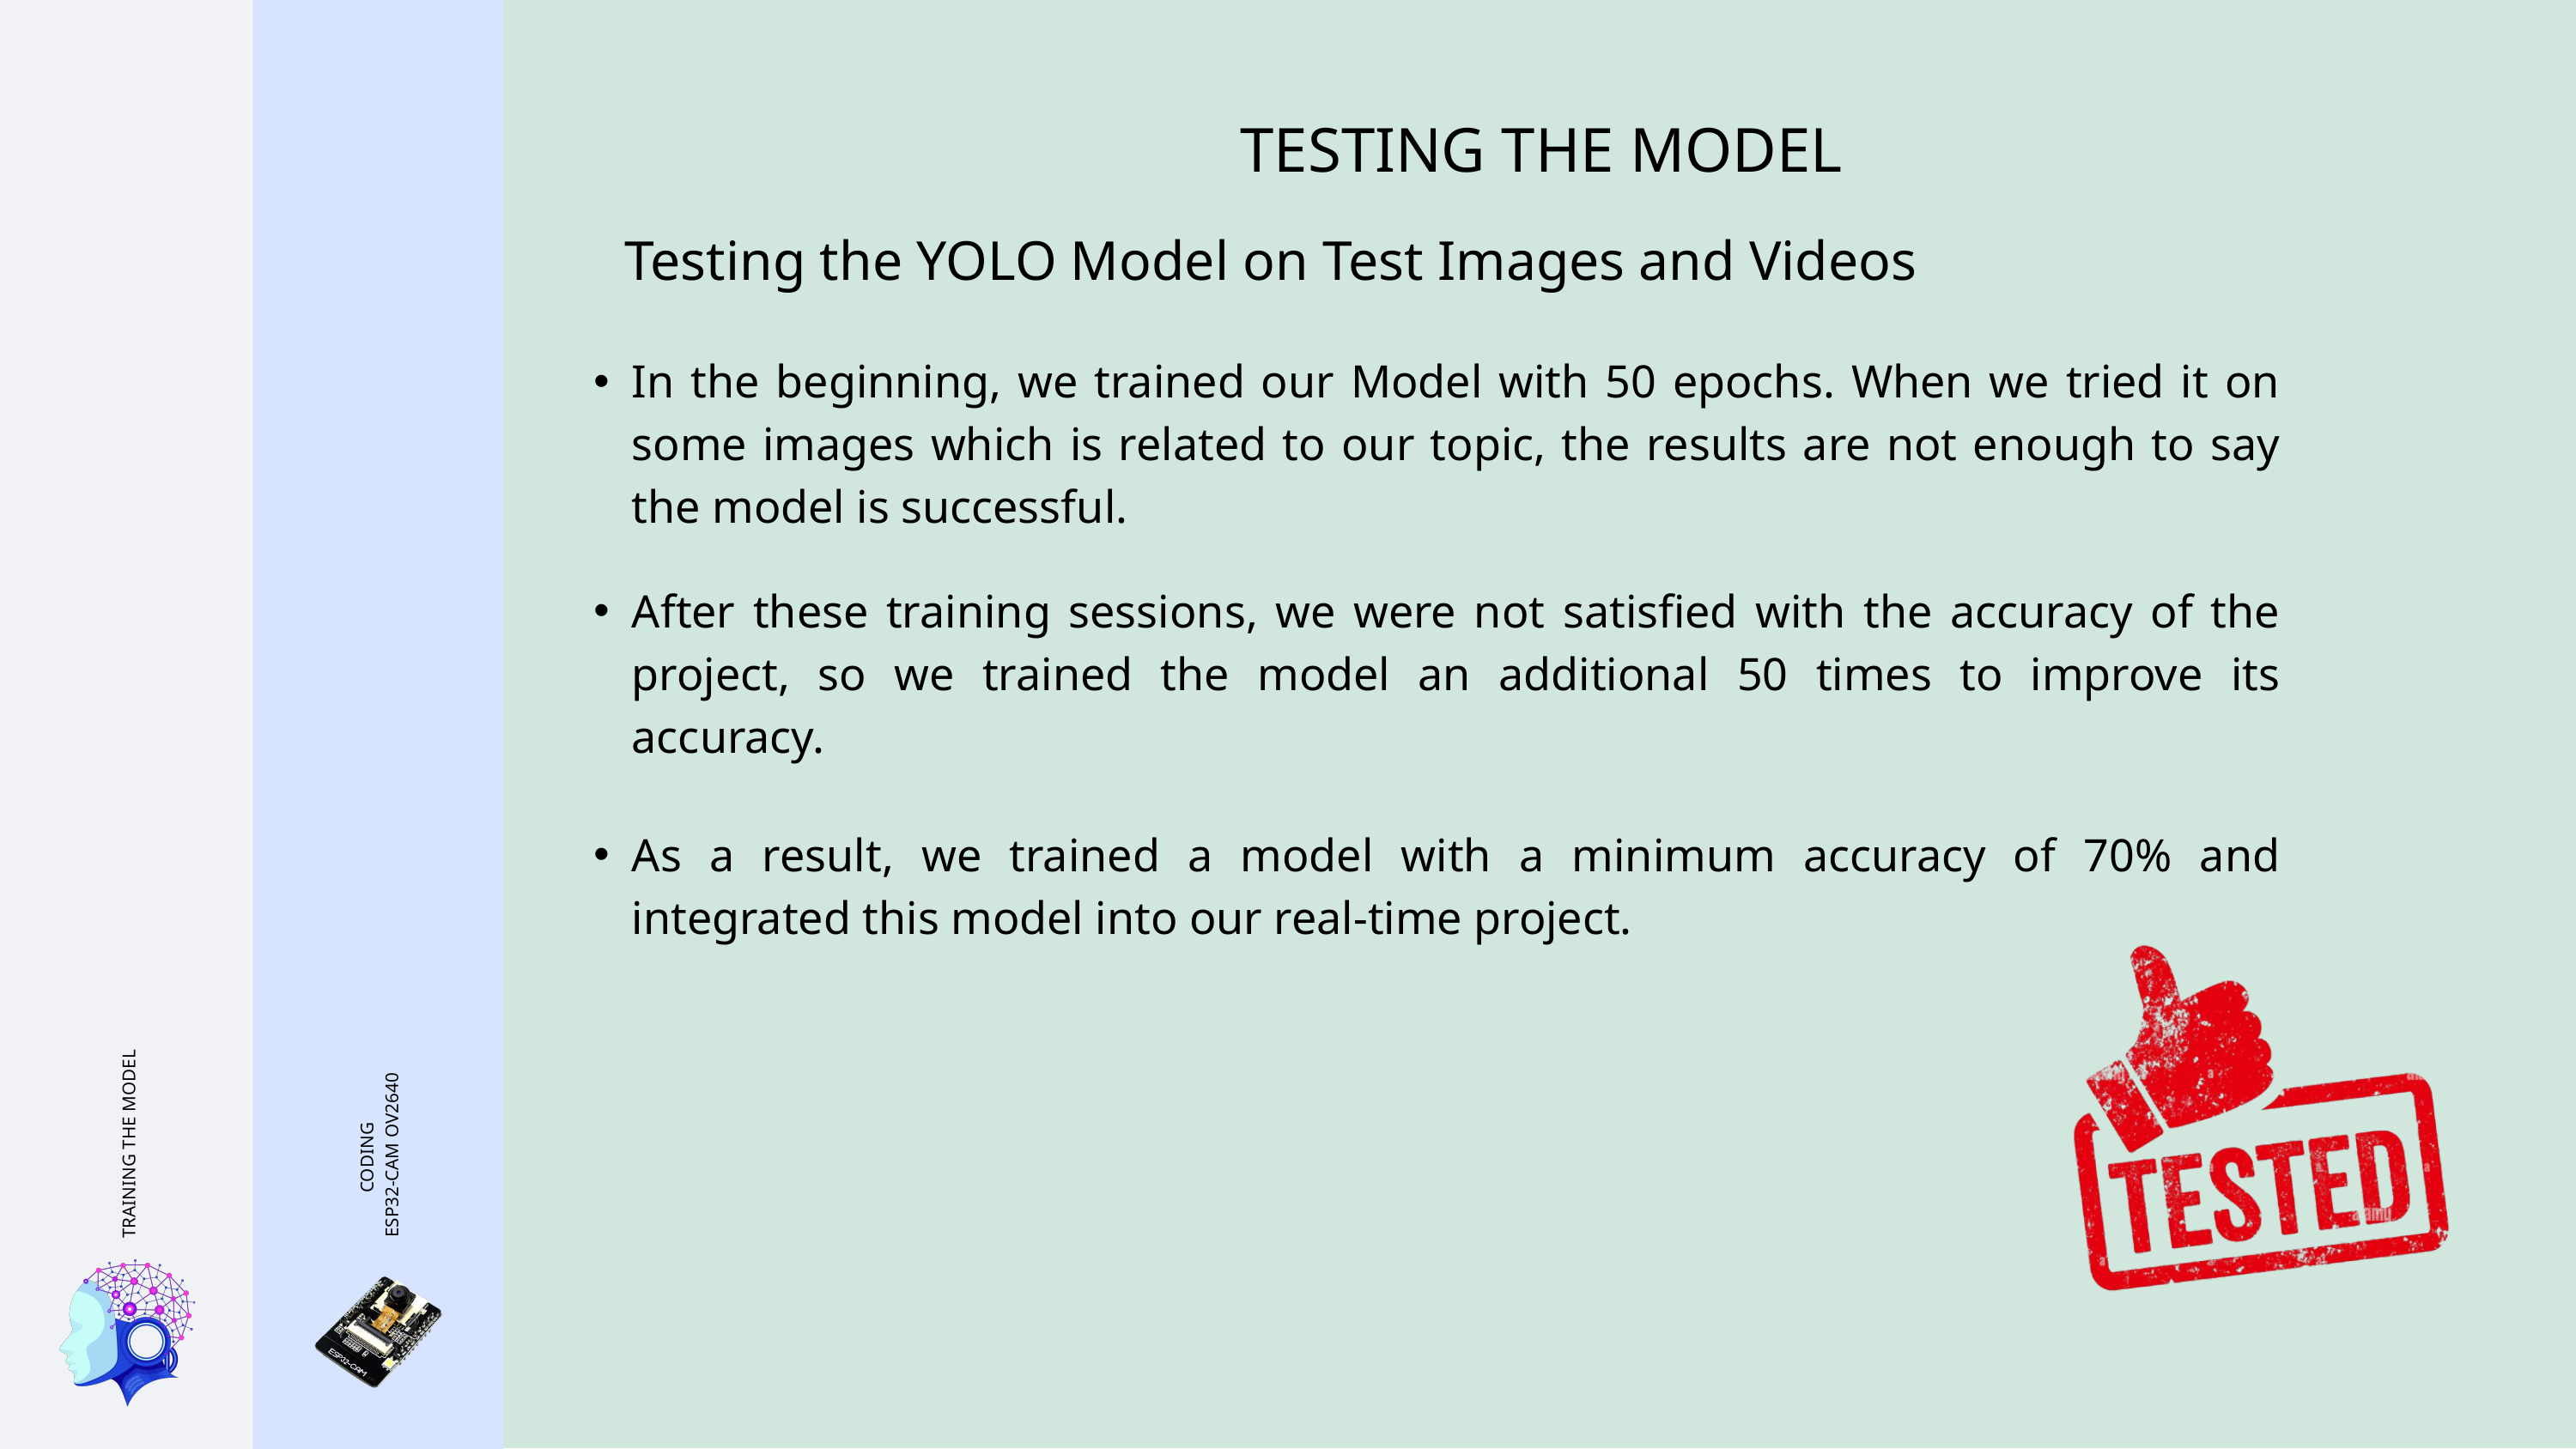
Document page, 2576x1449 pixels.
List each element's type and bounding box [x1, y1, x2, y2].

text_box [506, 0, 2576, 1449]
text_box [252, 0, 504, 1449]
text_box [0, 0, 251, 1449]
